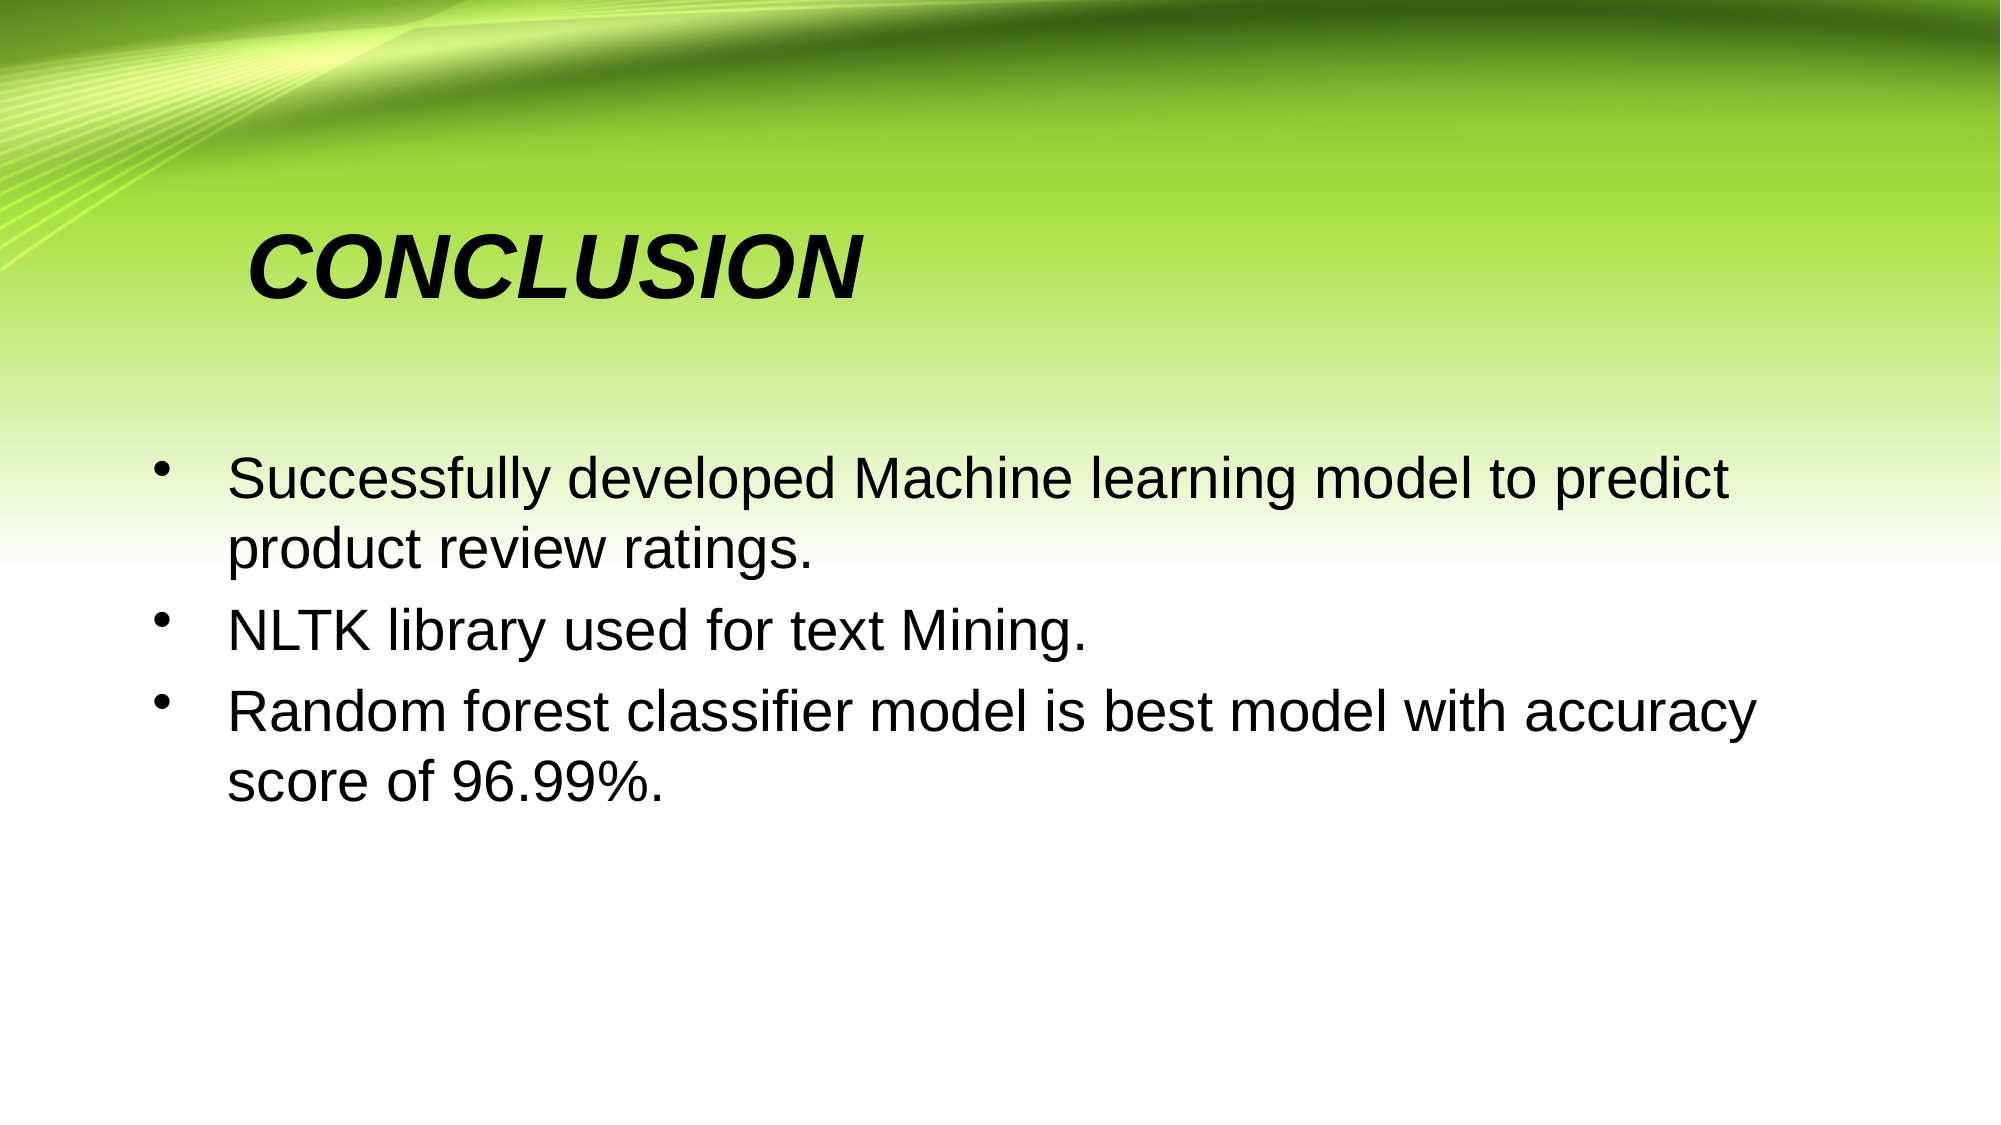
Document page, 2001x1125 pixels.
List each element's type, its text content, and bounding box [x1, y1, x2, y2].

list Successfully developed Machine learning model to predict product review ratings. NLTK library used for text Mining. Random forest classifier model is best model with accuracy score of 96.99%. [137, 432, 1808, 990]
picture [0, 0, 2000, 1125]
title CONCLUSION [231, 167, 1769, 356]
